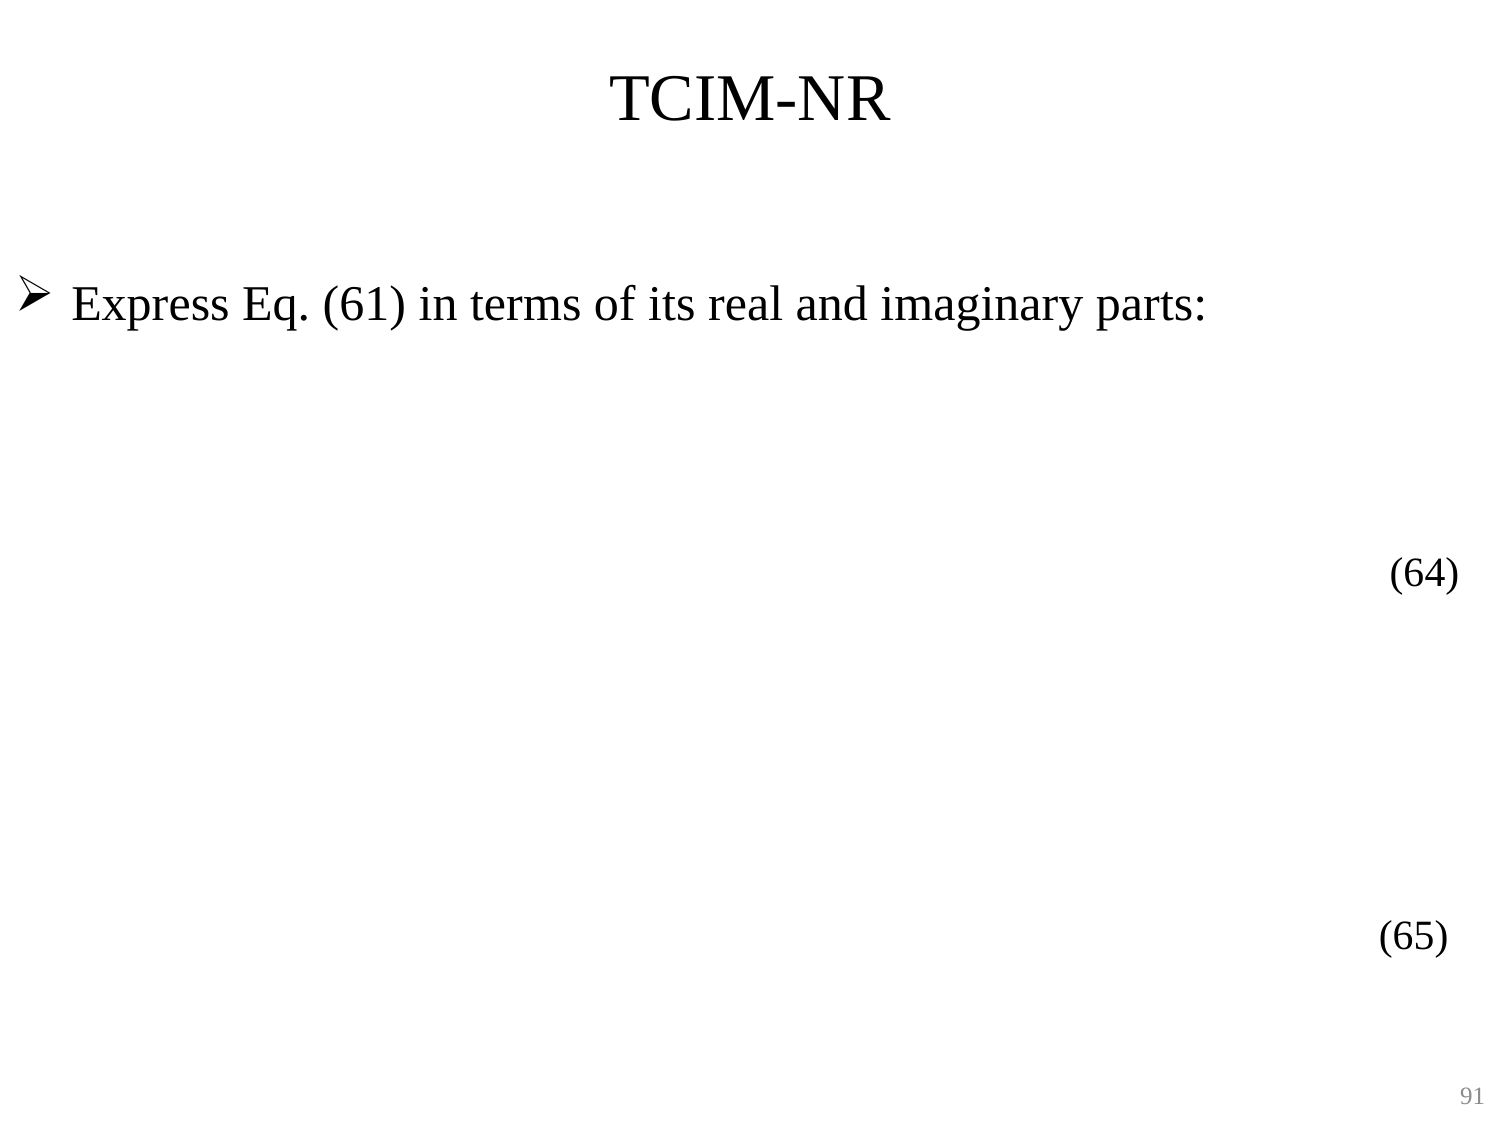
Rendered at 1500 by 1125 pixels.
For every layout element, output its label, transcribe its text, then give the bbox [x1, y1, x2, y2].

text_box (64) [1374, 537, 1500, 603]
title TCIM-NR [75, 0, 1425, 188]
slide_number 91 [1149, 1065, 1500, 1125]
text_box (65) [1364, 900, 1500, 965]
